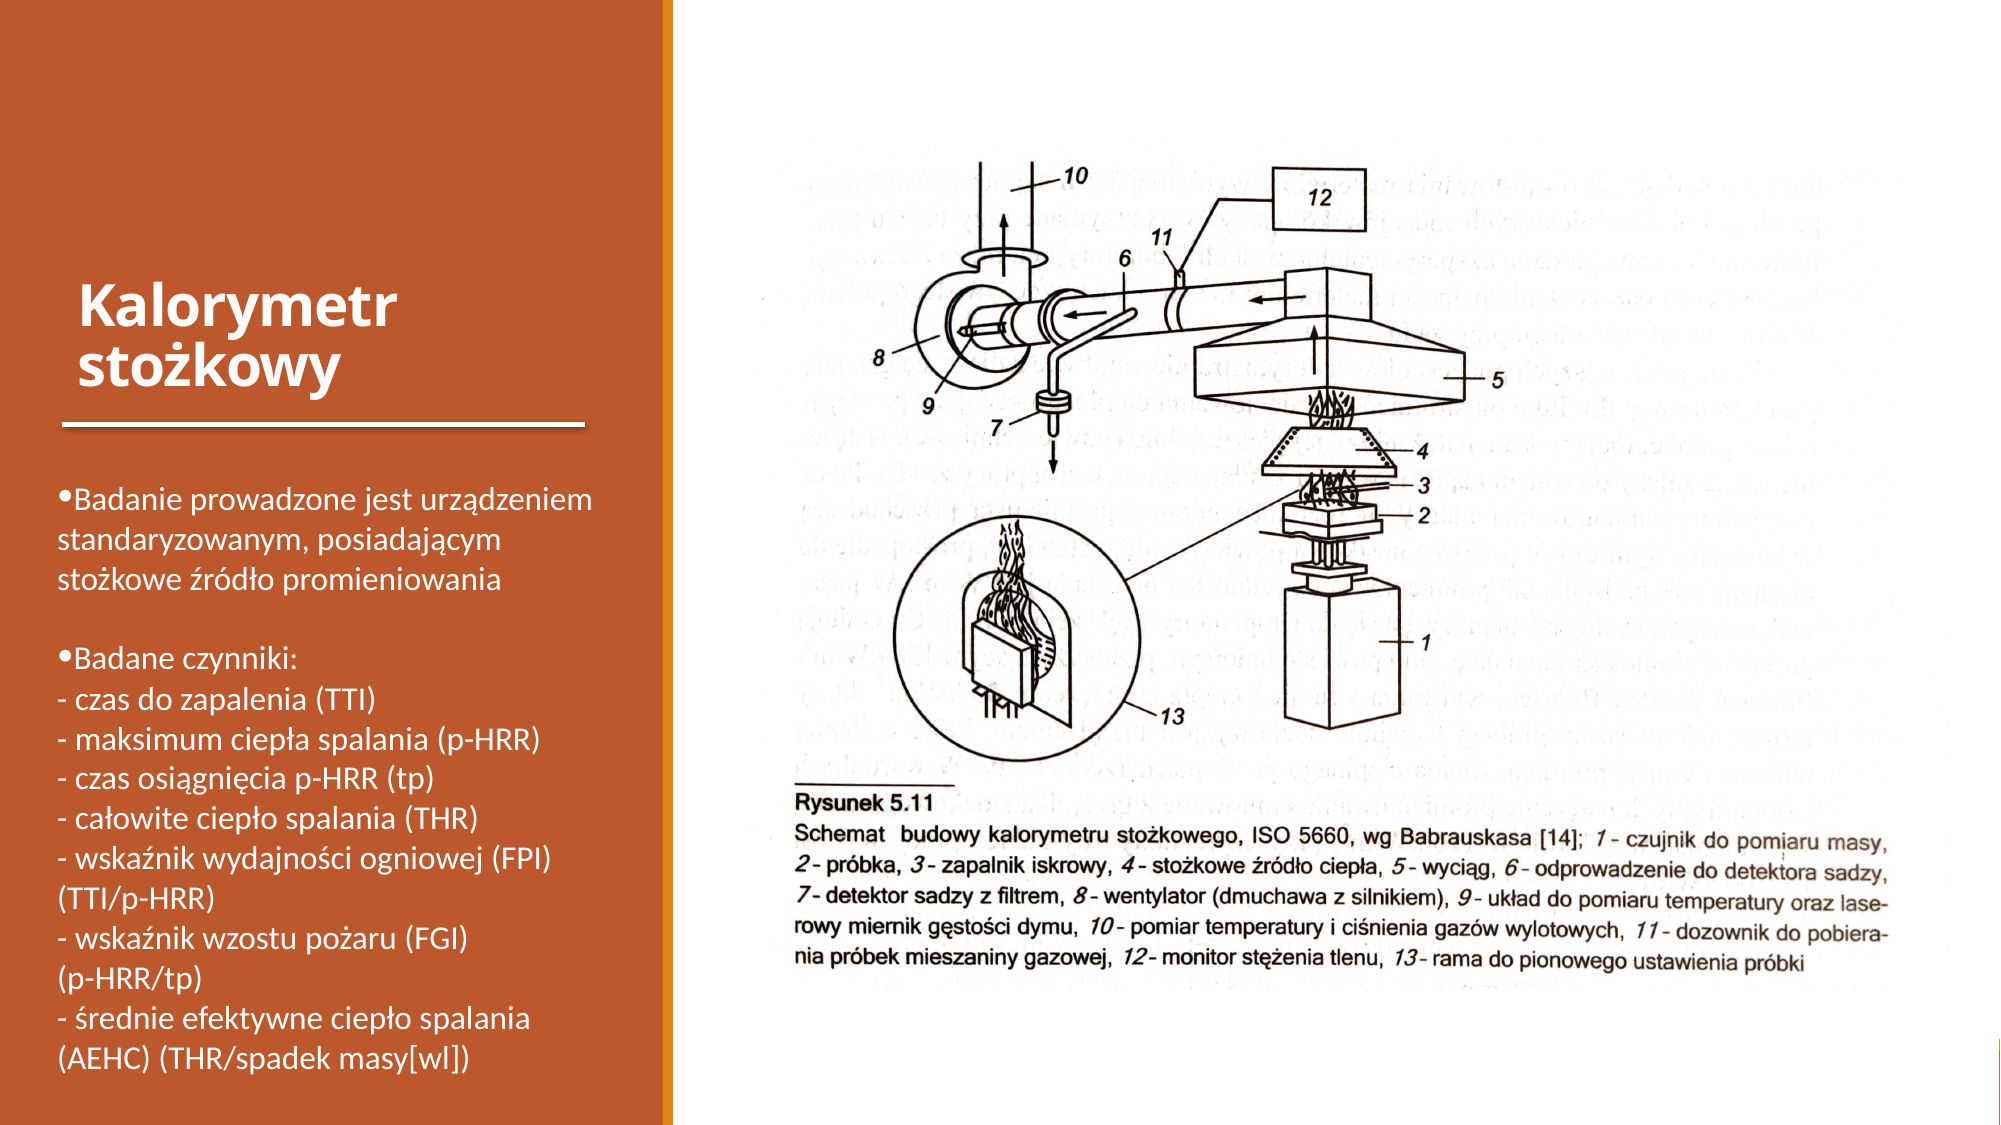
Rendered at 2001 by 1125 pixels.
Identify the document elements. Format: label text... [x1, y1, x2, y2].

text_box Badanie prowadzone jest urządzeniem standaryzowanym, posiadającym stożkowe źródło promieniowania Badane czynniki: - czas do zapalenia (TTI) - maksimum ciepła spalania (p-HRR) - czas osiągnięcia p-HRR (tp) - całowite ciepło spalania (THR) - wskaźnik wydajności ogniowej (FPI) (TTI/p-HRR) - wskaźnik wzostu pożaru (FGI) (p-HRR/tp) - średnie efektywne ciepło spalania (AEHC) (THR/spadek masy[wl]) [42, 469, 624, 1124]
picture [750, 134, 1952, 991]
text_box [674, 0, 2000, 1125]
text_box [661, 0, 674, 282]
text_box [0, 0, 661, 1125]
text_box [661, 296, 674, 1125]
title Kalorymetr stożkowy [62, 60, 624, 406]
